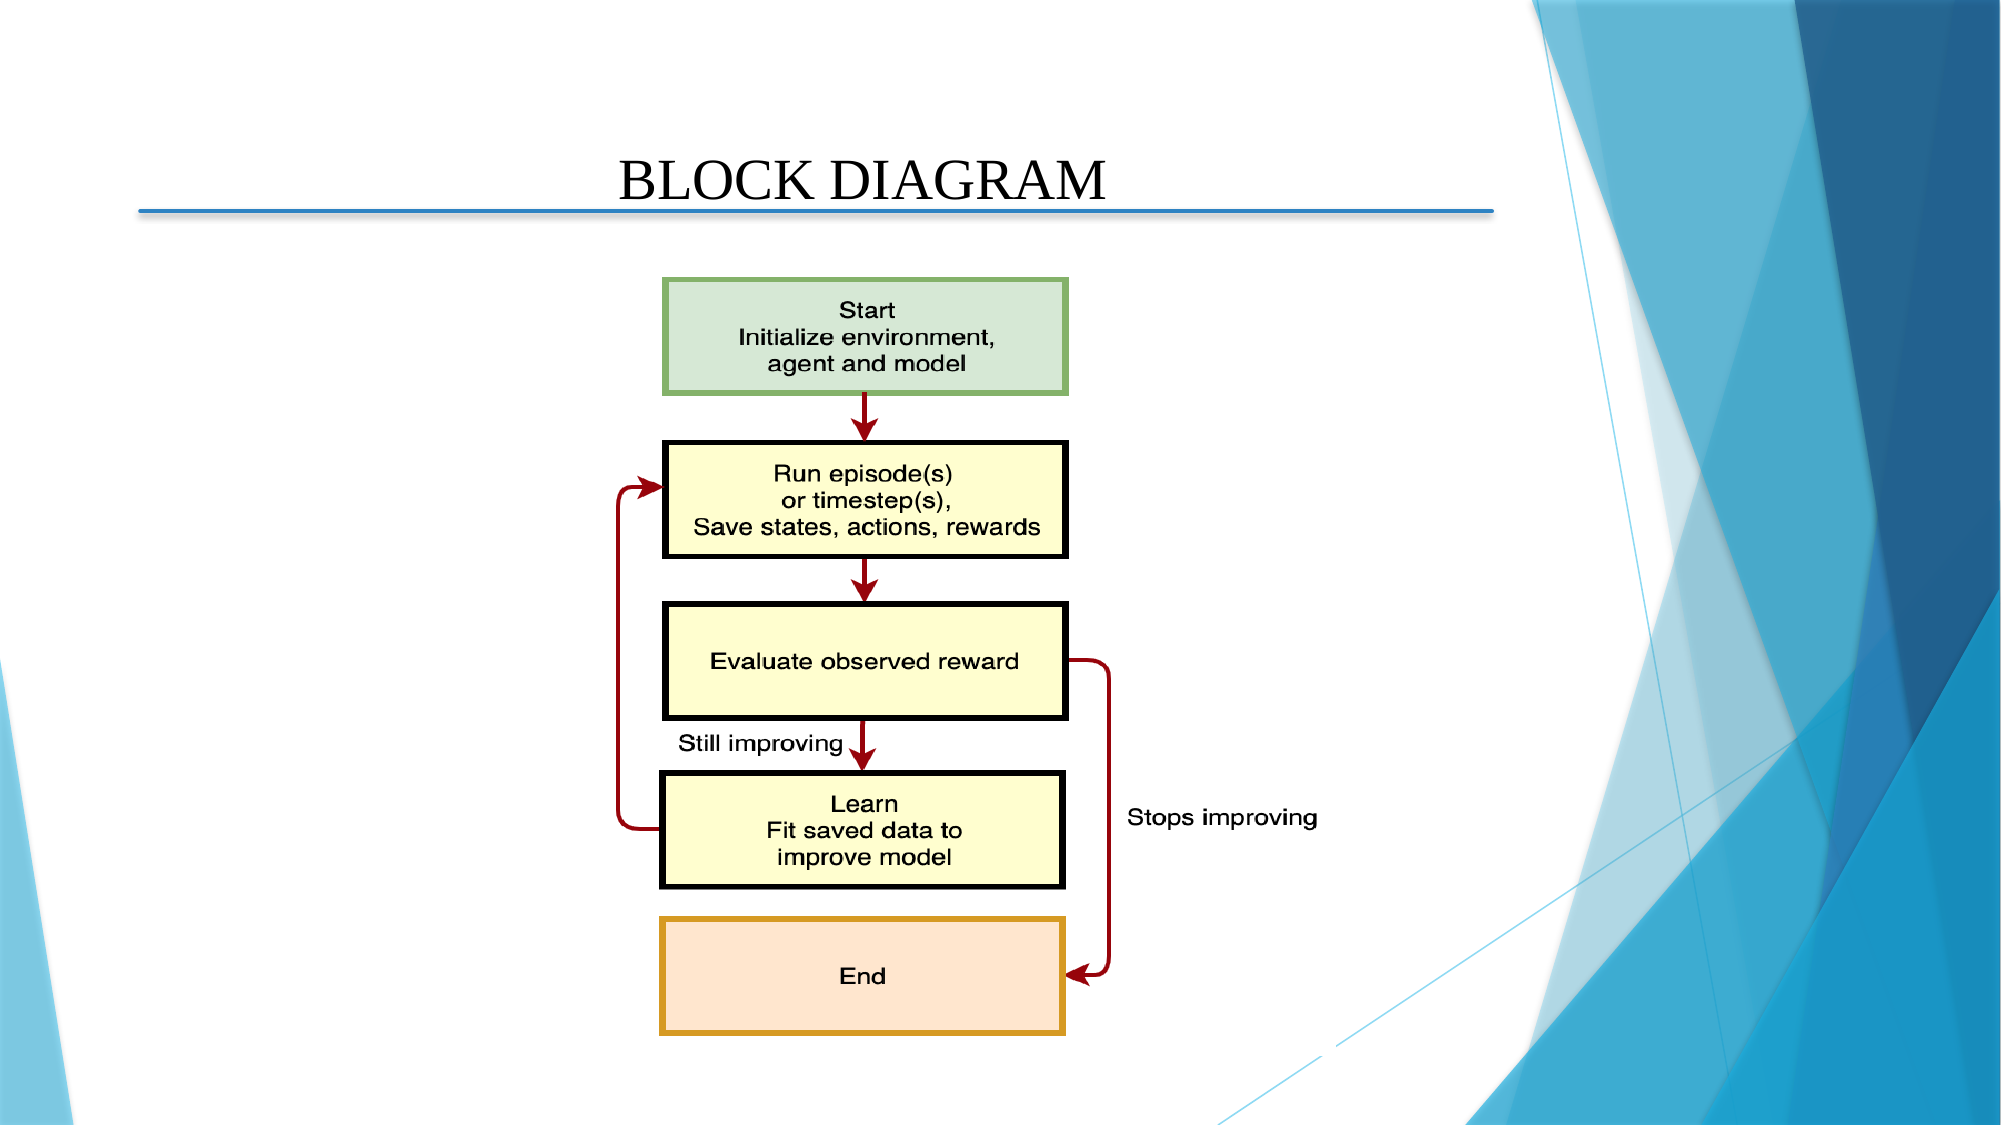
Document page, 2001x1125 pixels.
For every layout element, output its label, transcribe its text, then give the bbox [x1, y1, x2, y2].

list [602, 258, 1337, 1057]
title BLOCK DIAGRAM [603, 133, 1139, 208]
